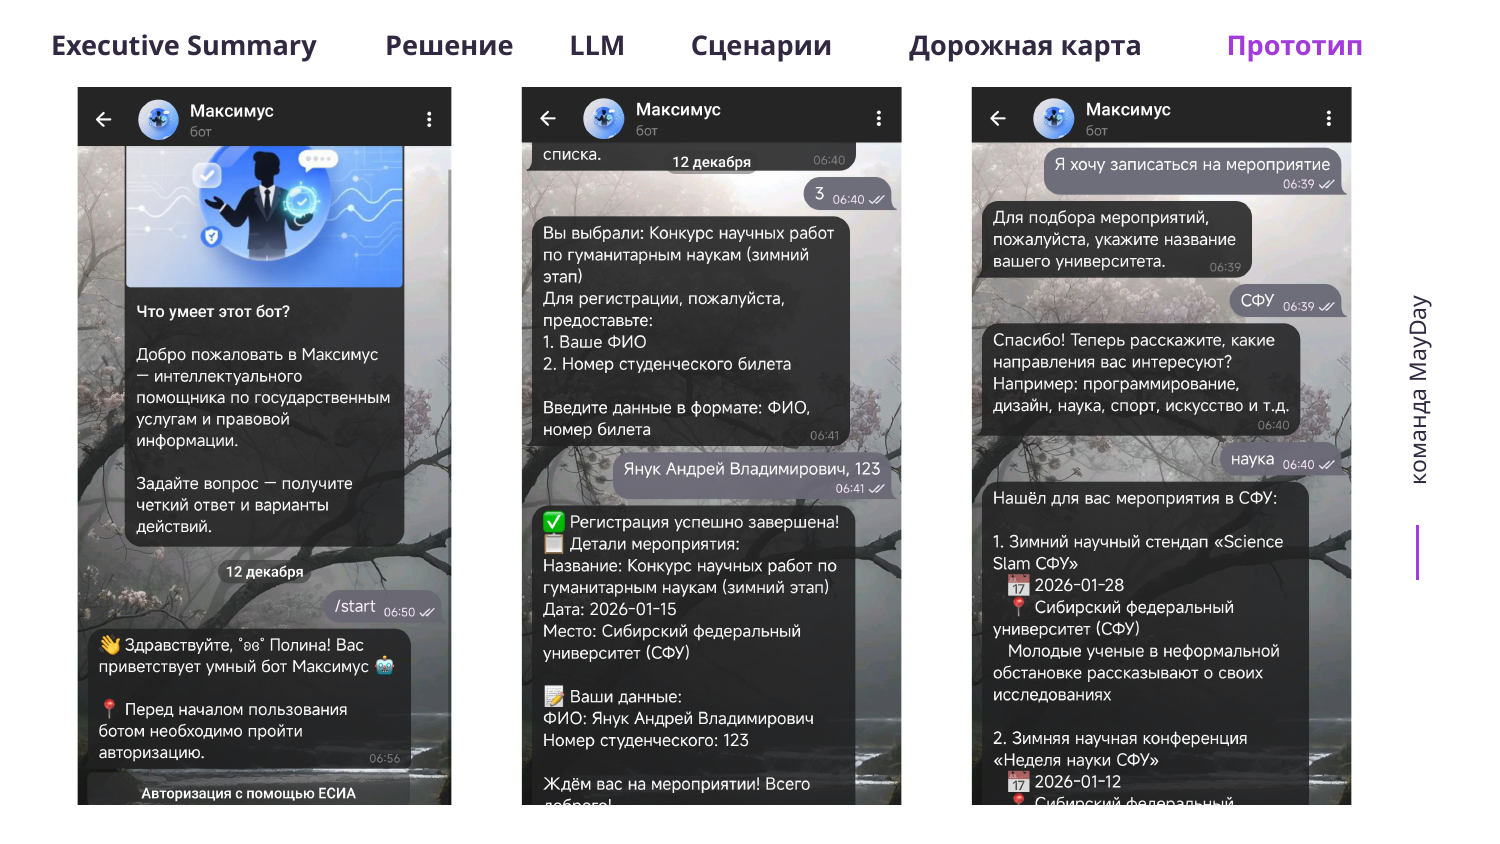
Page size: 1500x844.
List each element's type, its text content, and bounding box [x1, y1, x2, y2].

text_box LLM [554, 13, 675, 76]
picture [521, 87, 902, 806]
text_box Решение [370, 13, 554, 76]
picture [77, 87, 452, 806]
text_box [1395, 181, 1439, 600]
text_box Executive Summary [36, 13, 370, 76]
text_box Дорожная карта [894, 13, 1211, 76]
text_box Прототип [1211, 13, 1500, 76]
text_box Сценарии [675, 13, 894, 76]
picture [971, 87, 1352, 806]
